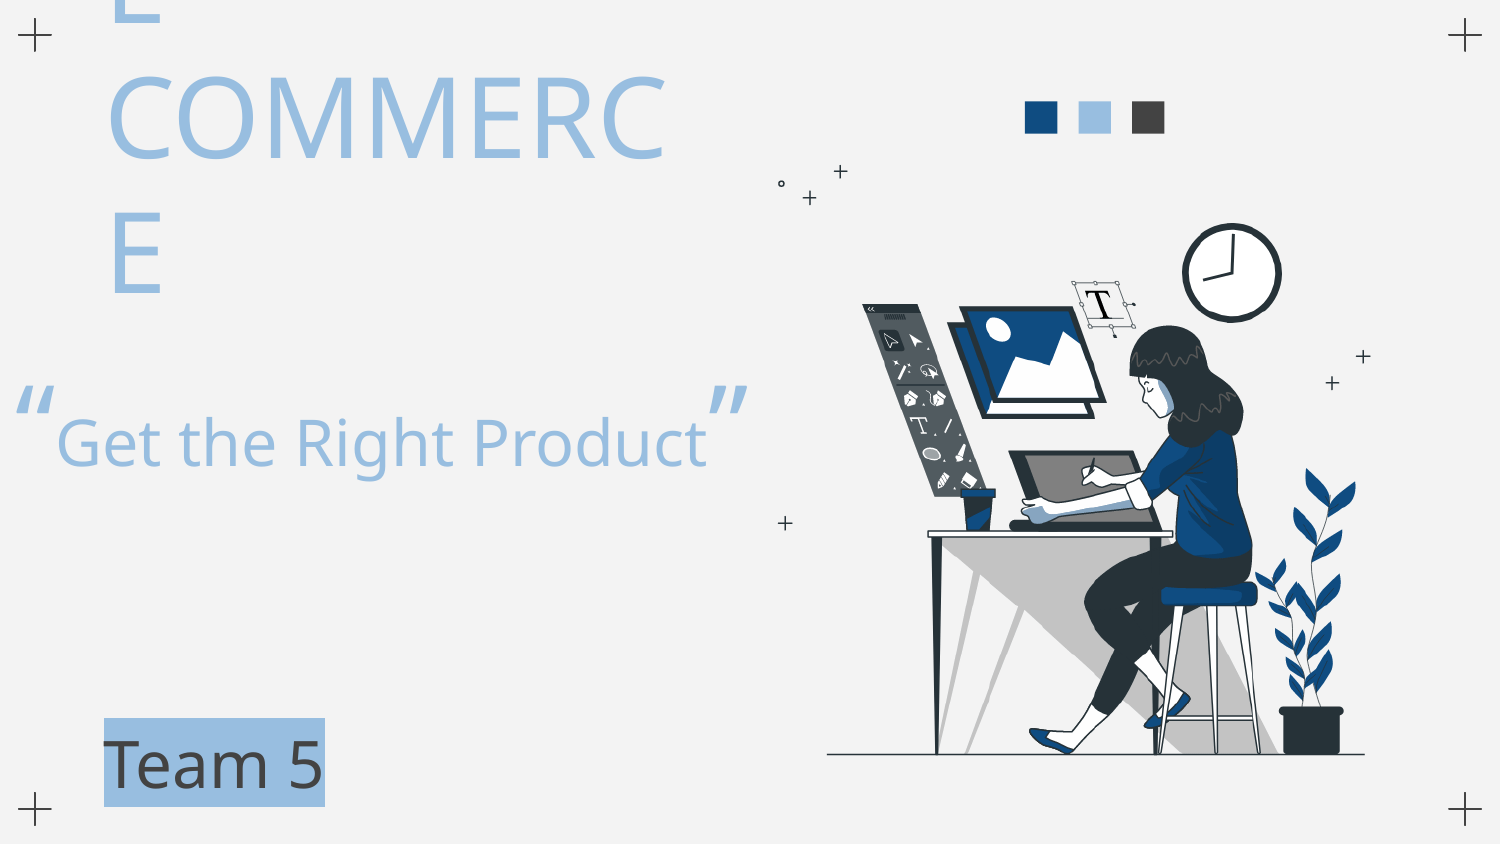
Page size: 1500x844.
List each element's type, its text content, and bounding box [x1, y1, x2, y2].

text_box [1024, 101, 1058, 134]
title Team 5 [88, 710, 713, 817]
text_box [1132, 101, 1165, 134]
picture [763, 145, 1408, 787]
text_box “Get the Right Product” [0, 338, 777, 504]
text_box [1078, 101, 1111, 134]
title E-COMMERCE [89, 0, 713, 332]
